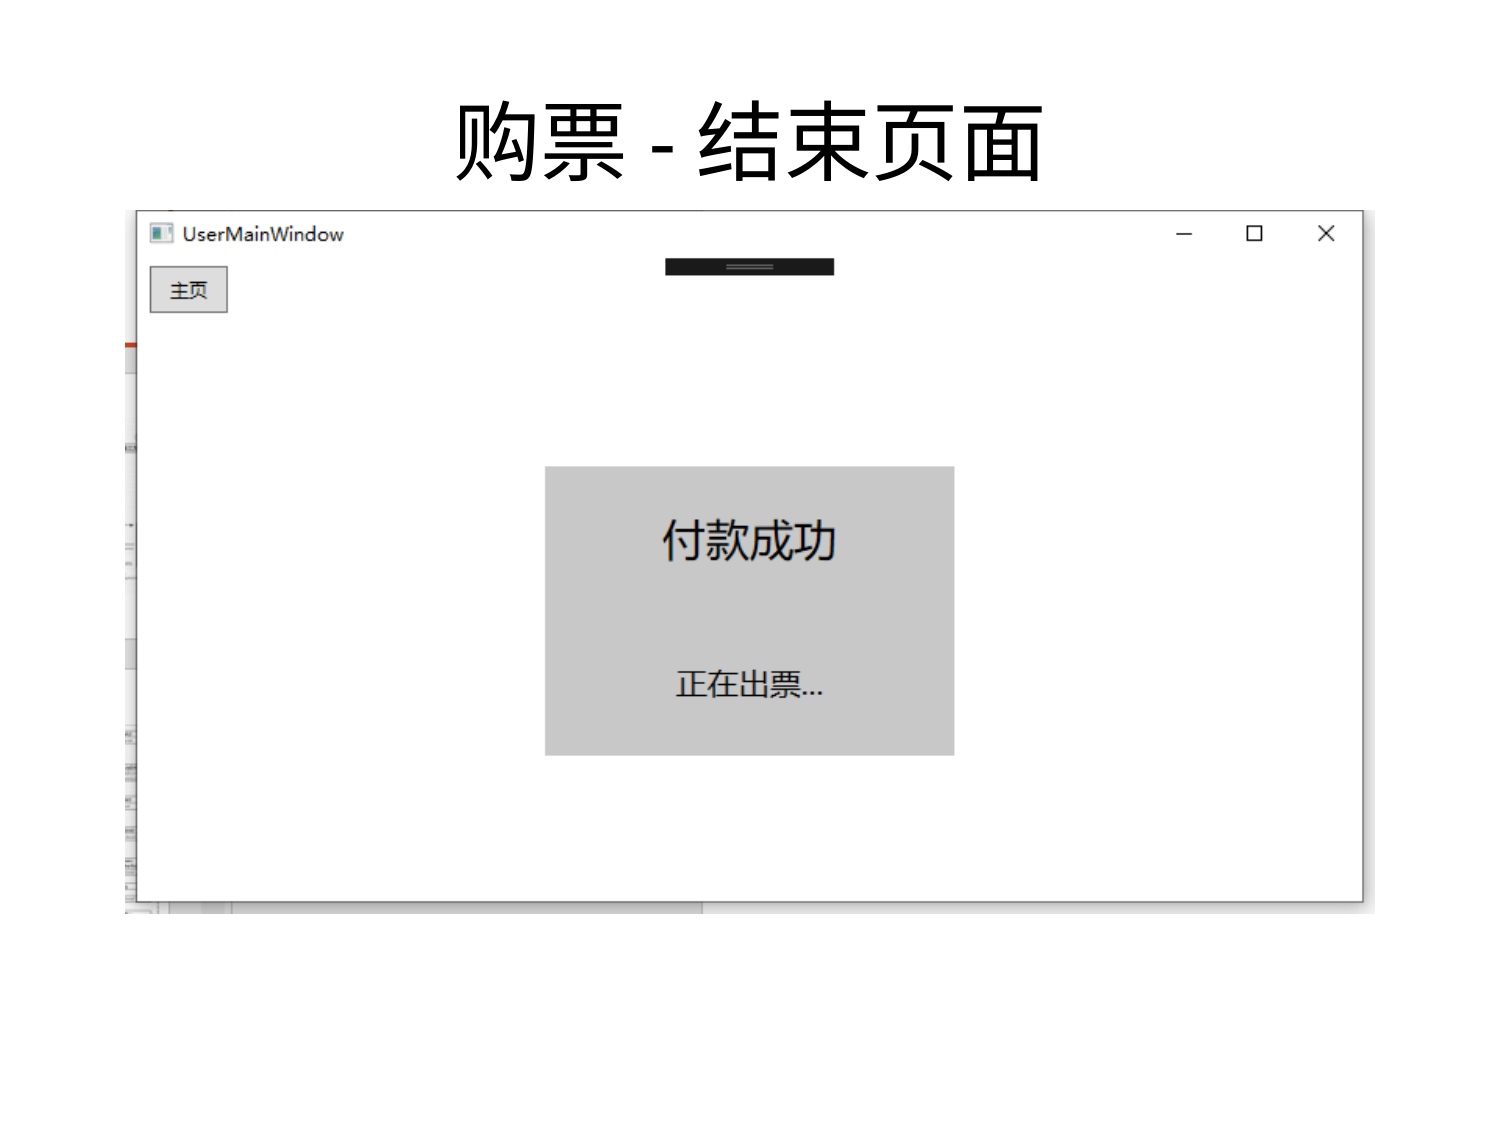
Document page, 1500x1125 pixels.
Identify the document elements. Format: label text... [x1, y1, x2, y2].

text_box 购票-结束页面 [103, 47, 1397, 201]
picture [124, 210, 1376, 915]
